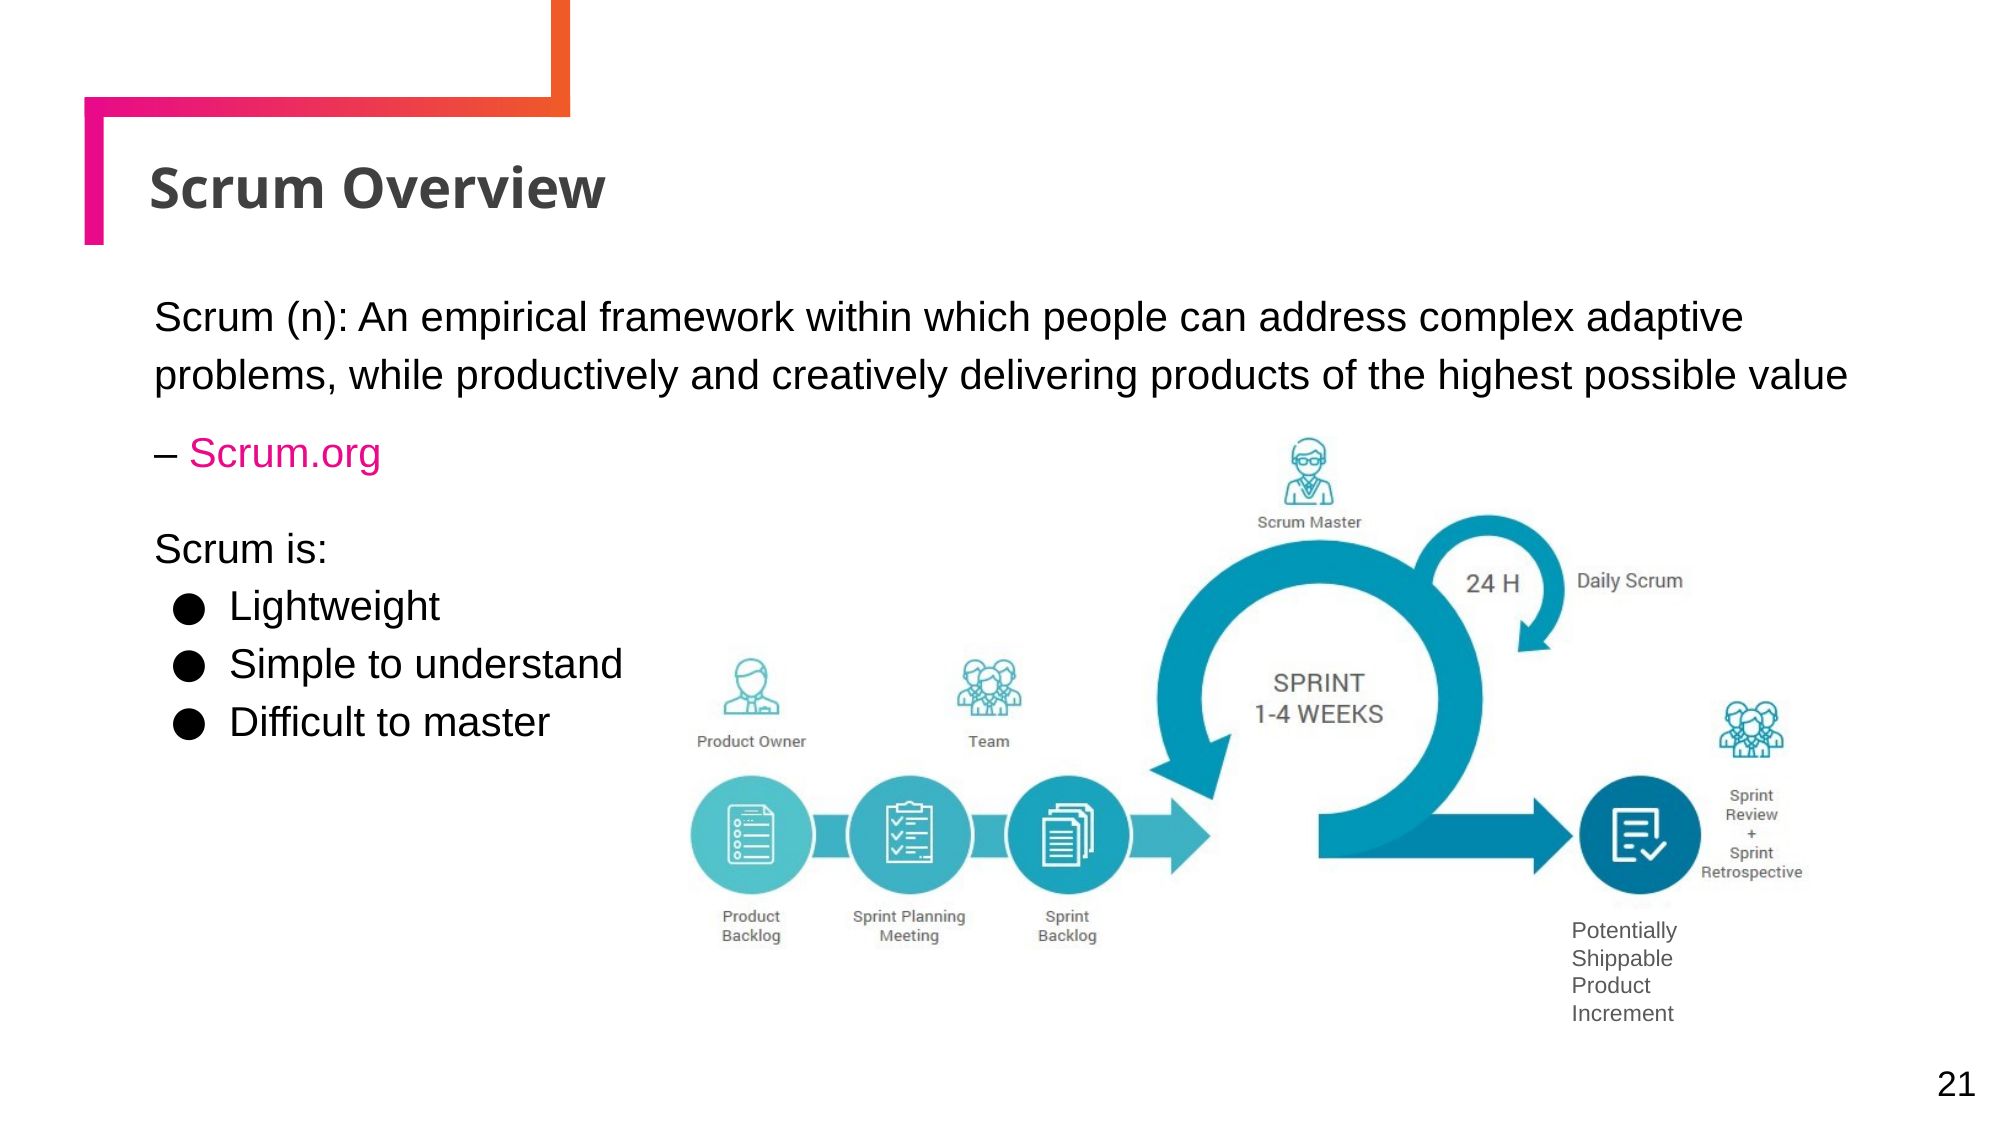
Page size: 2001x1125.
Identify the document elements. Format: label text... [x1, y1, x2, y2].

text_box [685, 436, 1829, 1036]
title Scrum Overview [134, 156, 1940, 225]
slide_number ‹#› [1871, 1038, 1992, 1125]
subtitle Scrum (n): An empirical framework within which people can address complex adaptive problems, while productively and creatively delivering products of the highest possible value – Scrum.org Scrum is: Lightweight Simple to understand Difficult to master [134, 262, 1921, 1035]
